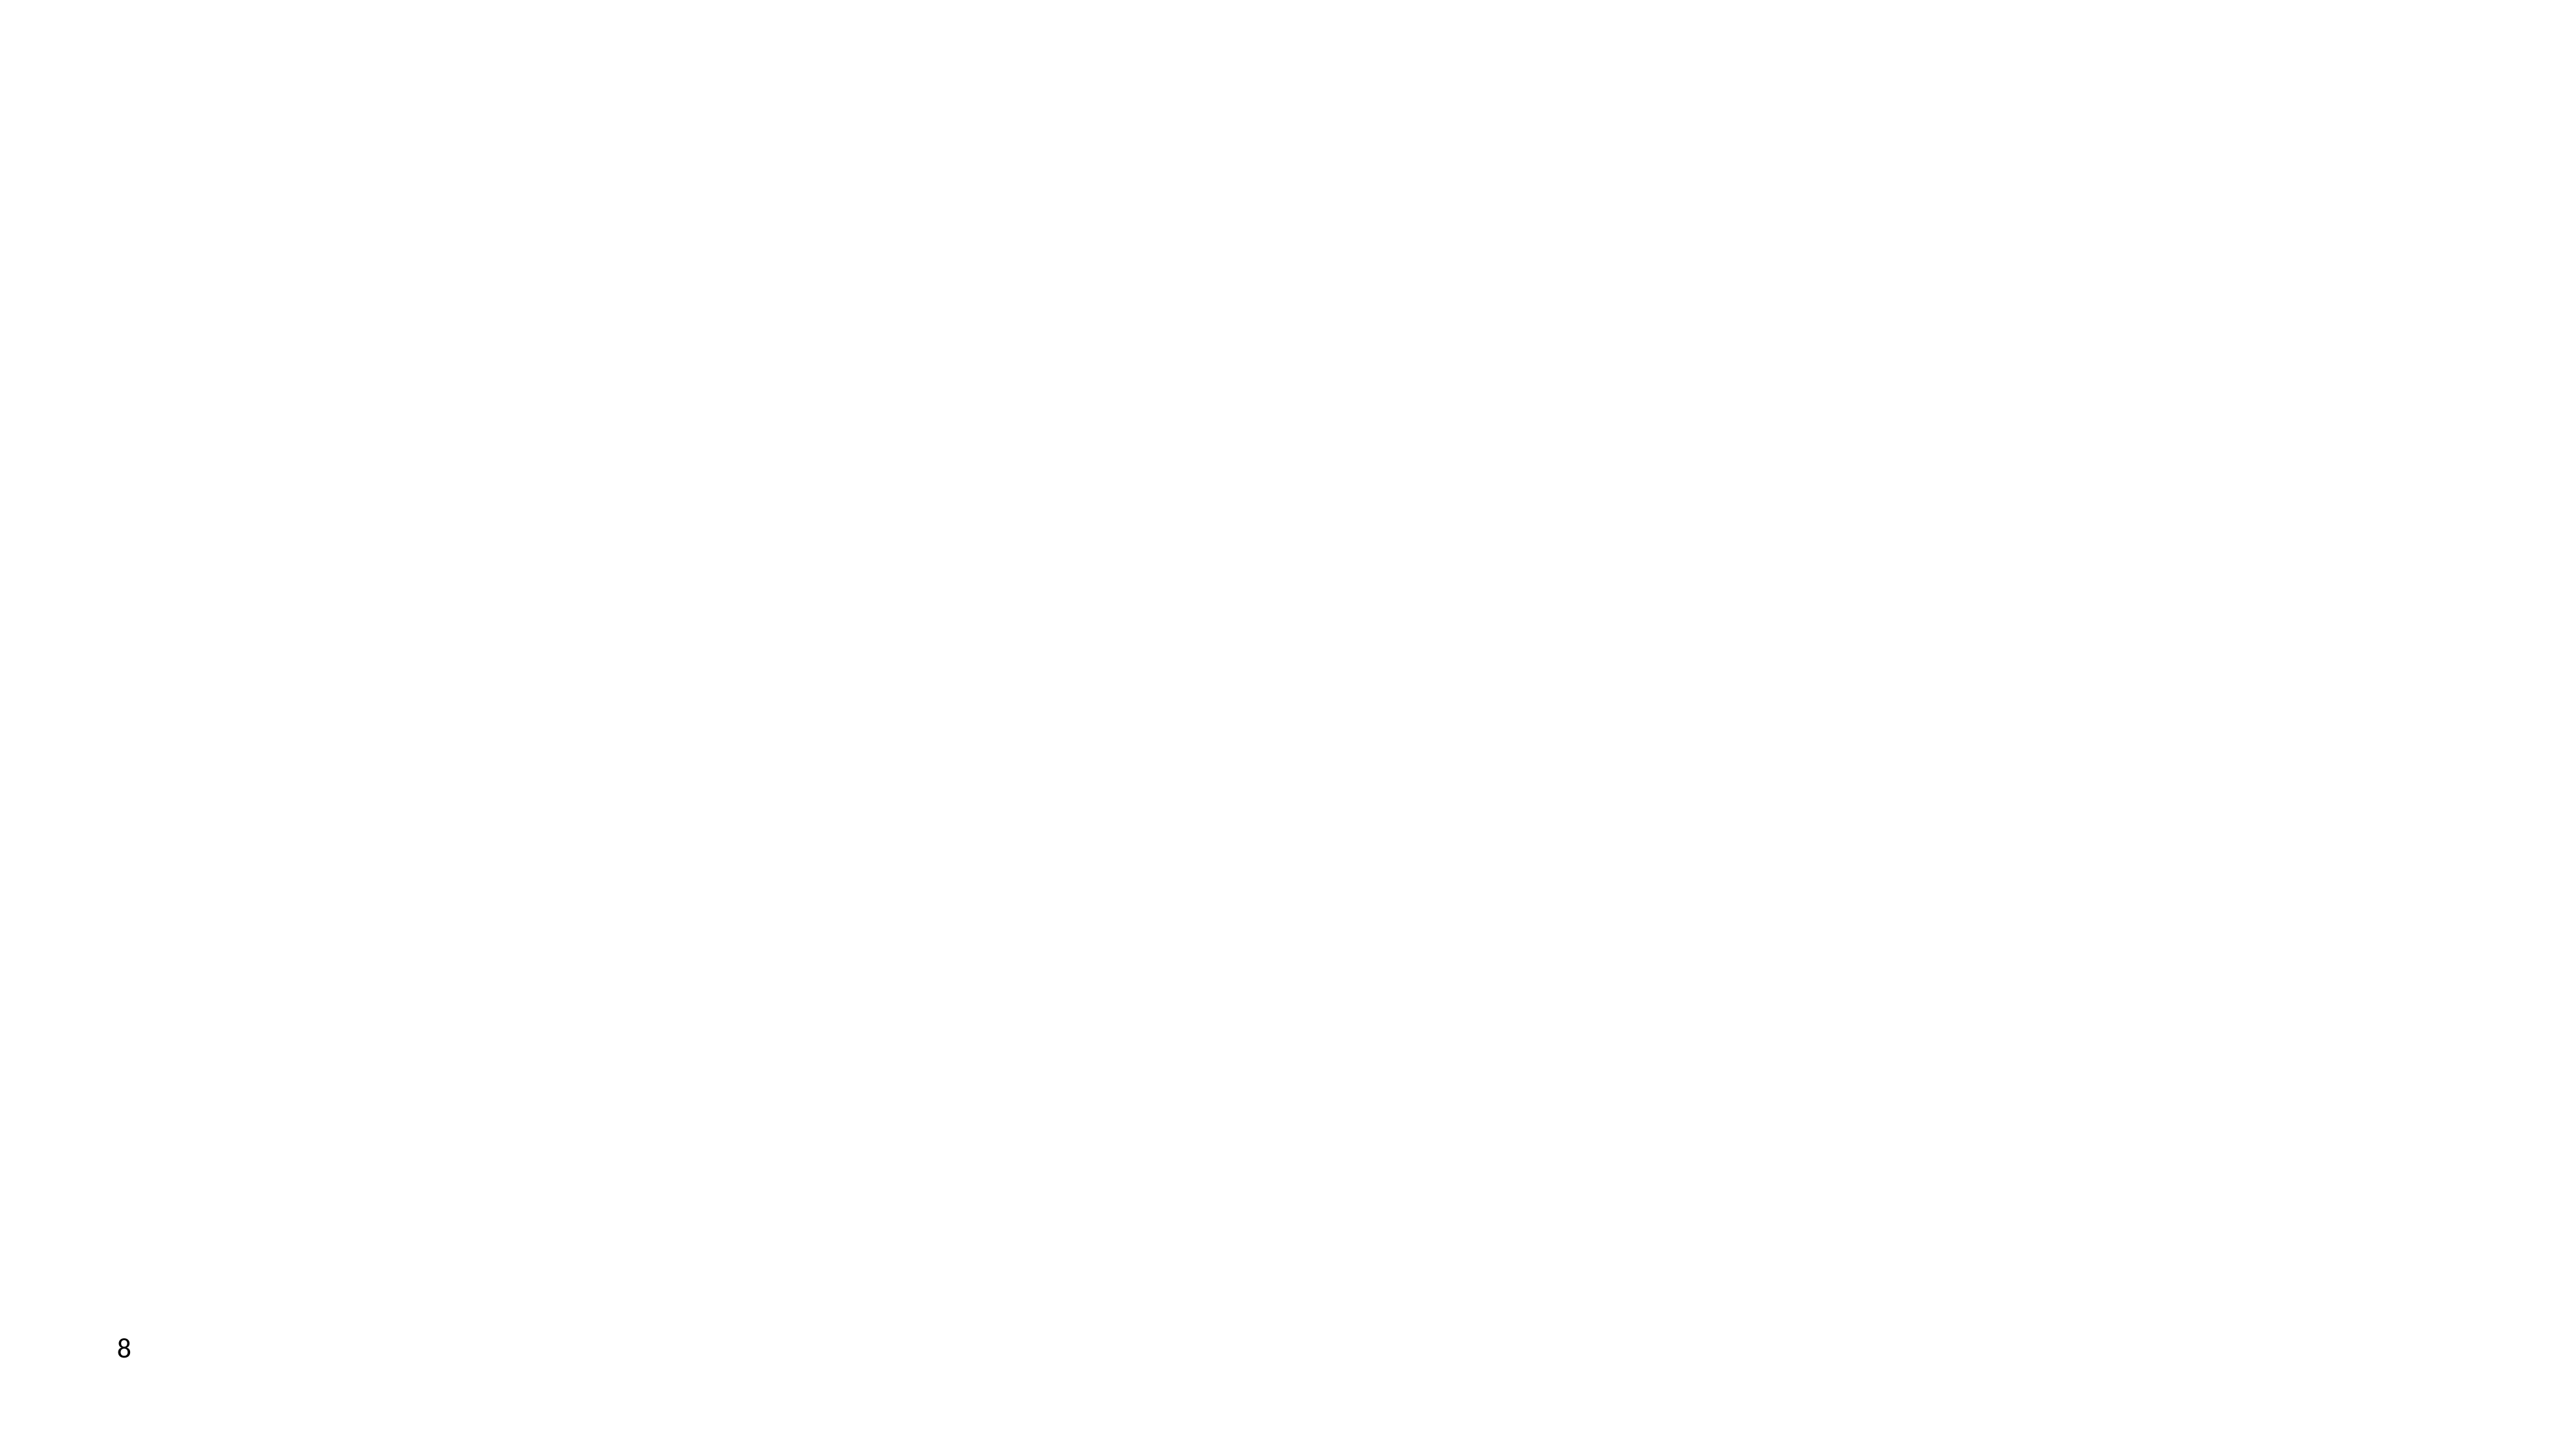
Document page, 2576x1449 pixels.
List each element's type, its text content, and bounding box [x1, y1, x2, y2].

slide_number 8 [117, 1307, 196, 1364]
